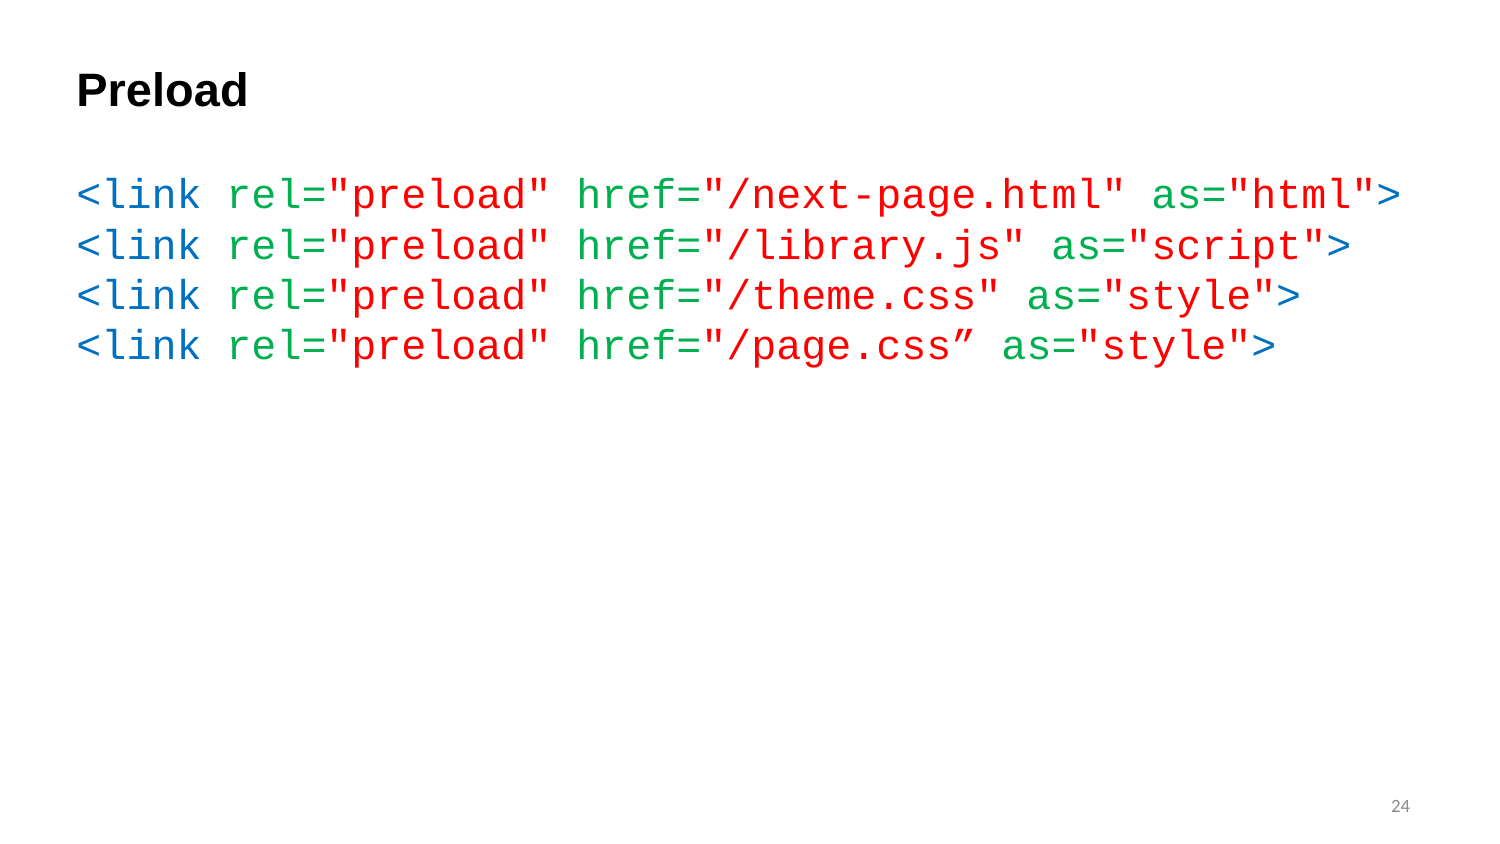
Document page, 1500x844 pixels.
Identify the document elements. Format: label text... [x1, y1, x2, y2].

slide_number 24 [1074, 782, 1425, 827]
text_box Preload [61, 52, 745, 124]
text_box <link rel="preload" href="/next-page.html" as="html"> <link rel="preload" href="/library.js" as="script"> <link rel="preload" href="/theme.css" as="style"> <link rel="preload" href="/page.css” as="style"> [61, 159, 1445, 405]
